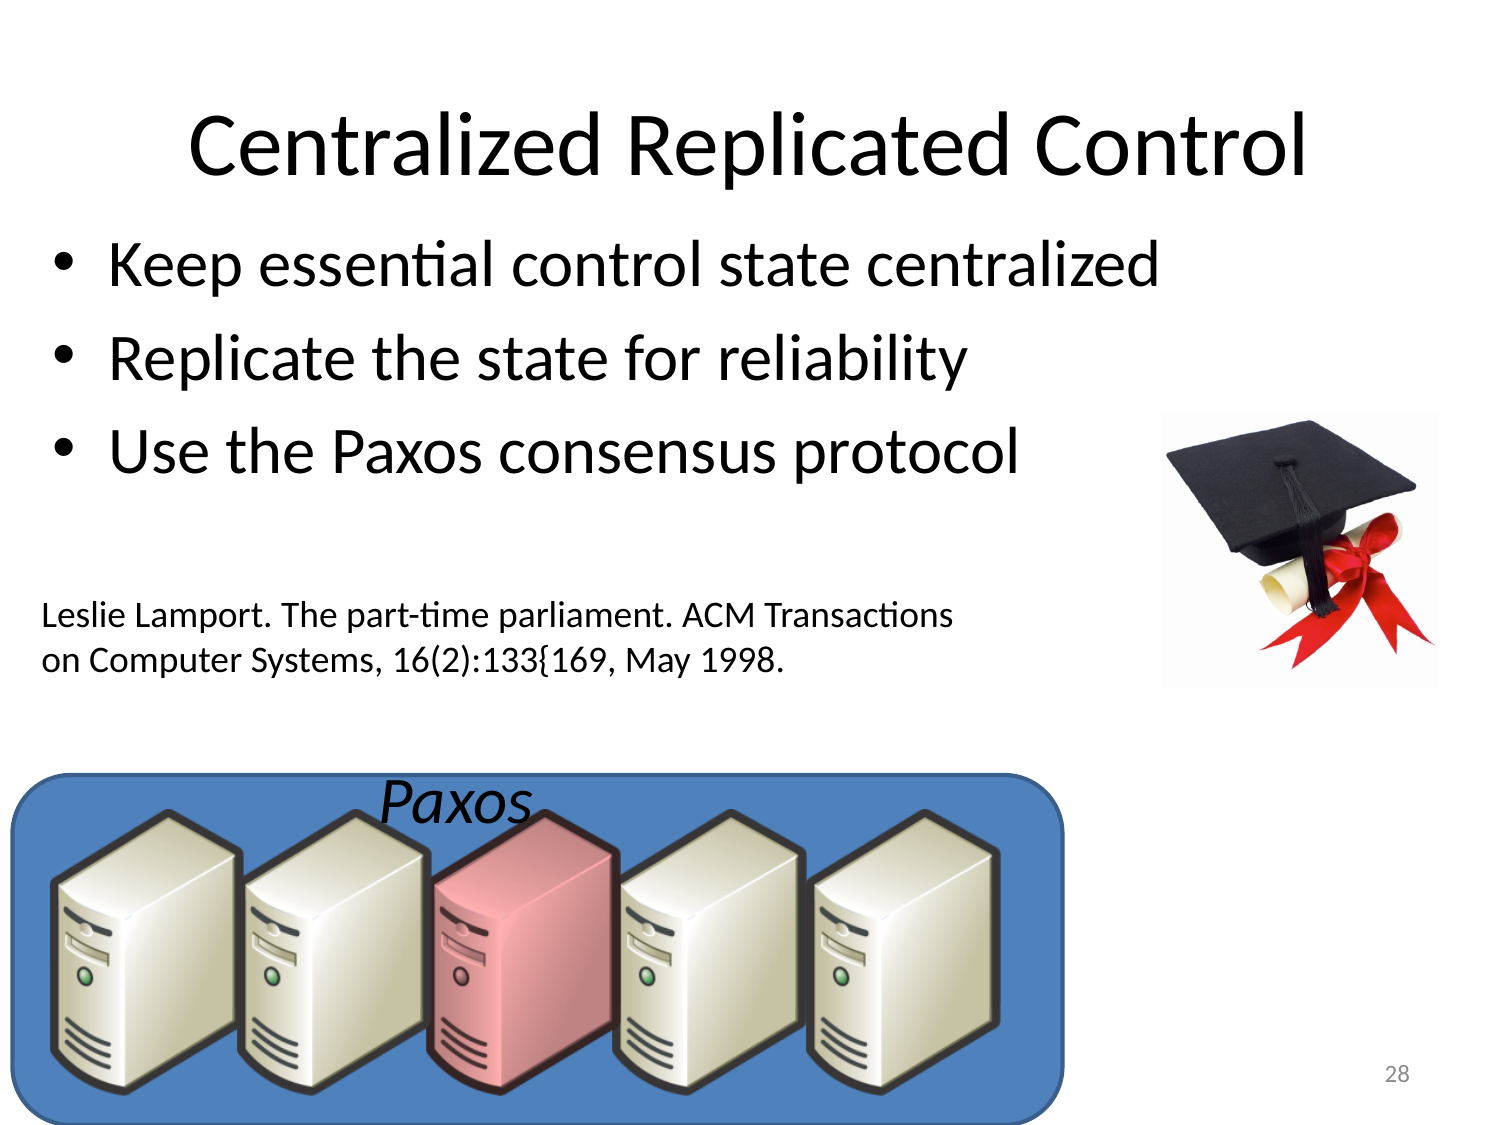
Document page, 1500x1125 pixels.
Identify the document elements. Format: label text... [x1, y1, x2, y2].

list Keep essential control state centralized Replicate the state for reliability Use the Paxos consensus protocol [37, 212, 1425, 1005]
text_box [10, 783, 1065, 1125]
title Centralized Replicated Control [75, 45, 1425, 212]
text_box Paxos [363, 749, 549, 807]
text_box Leslie Lamport. The part-time parliament. ACM Transactions on Computer Systems, 16(2):133{169, May 1998. [26, 582, 999, 688]
slide_number 28 [1074, 1042, 1425, 1103]
picture [1162, 413, 1438, 689]
picture [49, 808, 1001, 1096]
